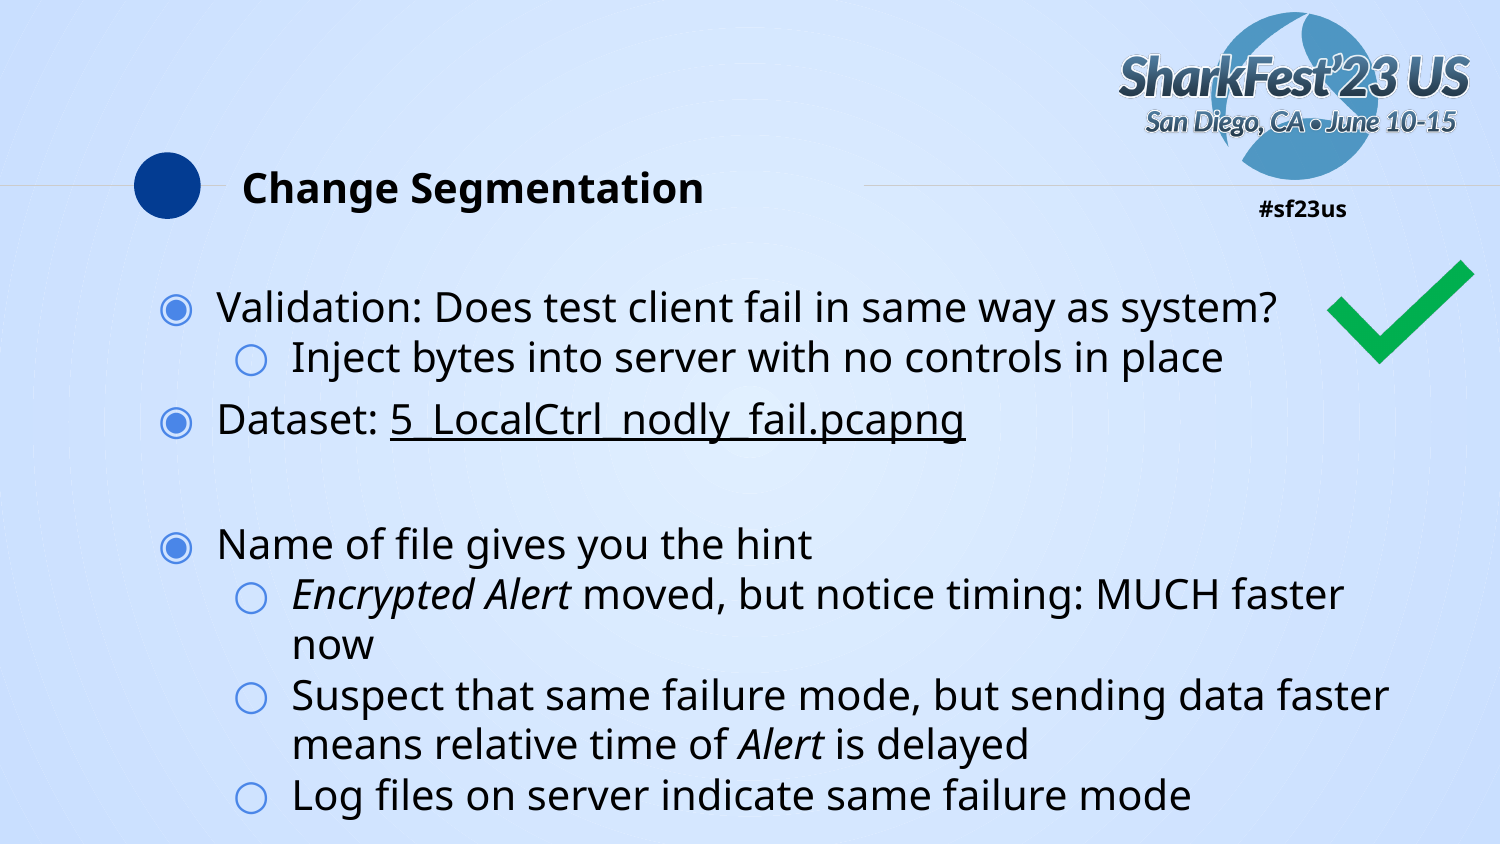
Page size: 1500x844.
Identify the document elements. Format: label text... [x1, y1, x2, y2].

picture [1119, 12, 1470, 180]
list Validation: Does test client fail in same way as system? Inject bytes into server with no controls in place Dataset: 5_LocalCtrl_nodly_fail.pcapng Name of file gives you the hint Encrypted Alert moved, but notice timing: MUCH faster now Suspect that same failure mode, but sending data faster means relative time of Alert is delayed Log files on server indicate same failure mode [126, 265, 1454, 796]
picture [1325, 236, 1477, 387]
title Change Segmentation [226, 151, 863, 223]
